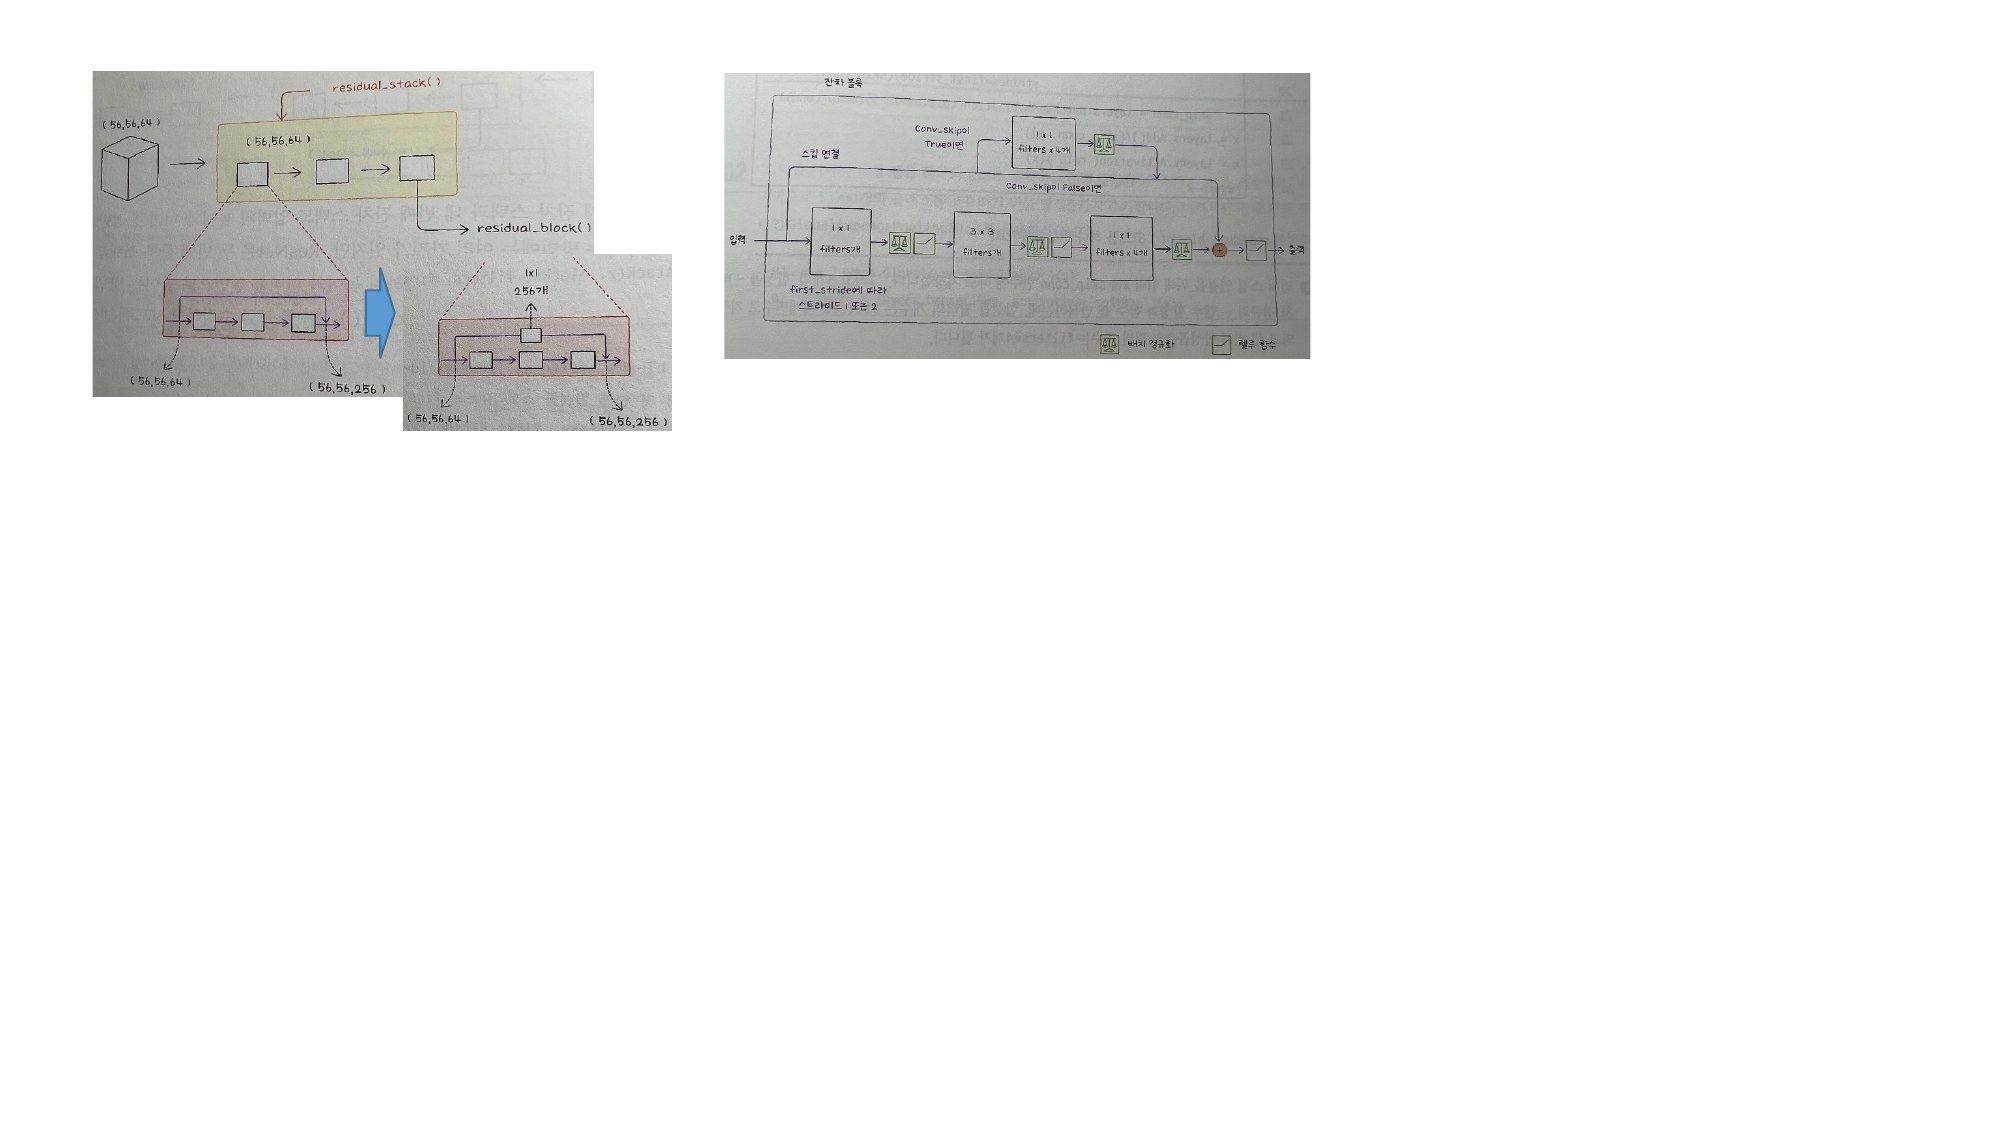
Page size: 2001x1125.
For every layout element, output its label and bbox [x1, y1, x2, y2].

picture [724, 73, 1311, 359]
text_box [92, 71, 672, 431]
